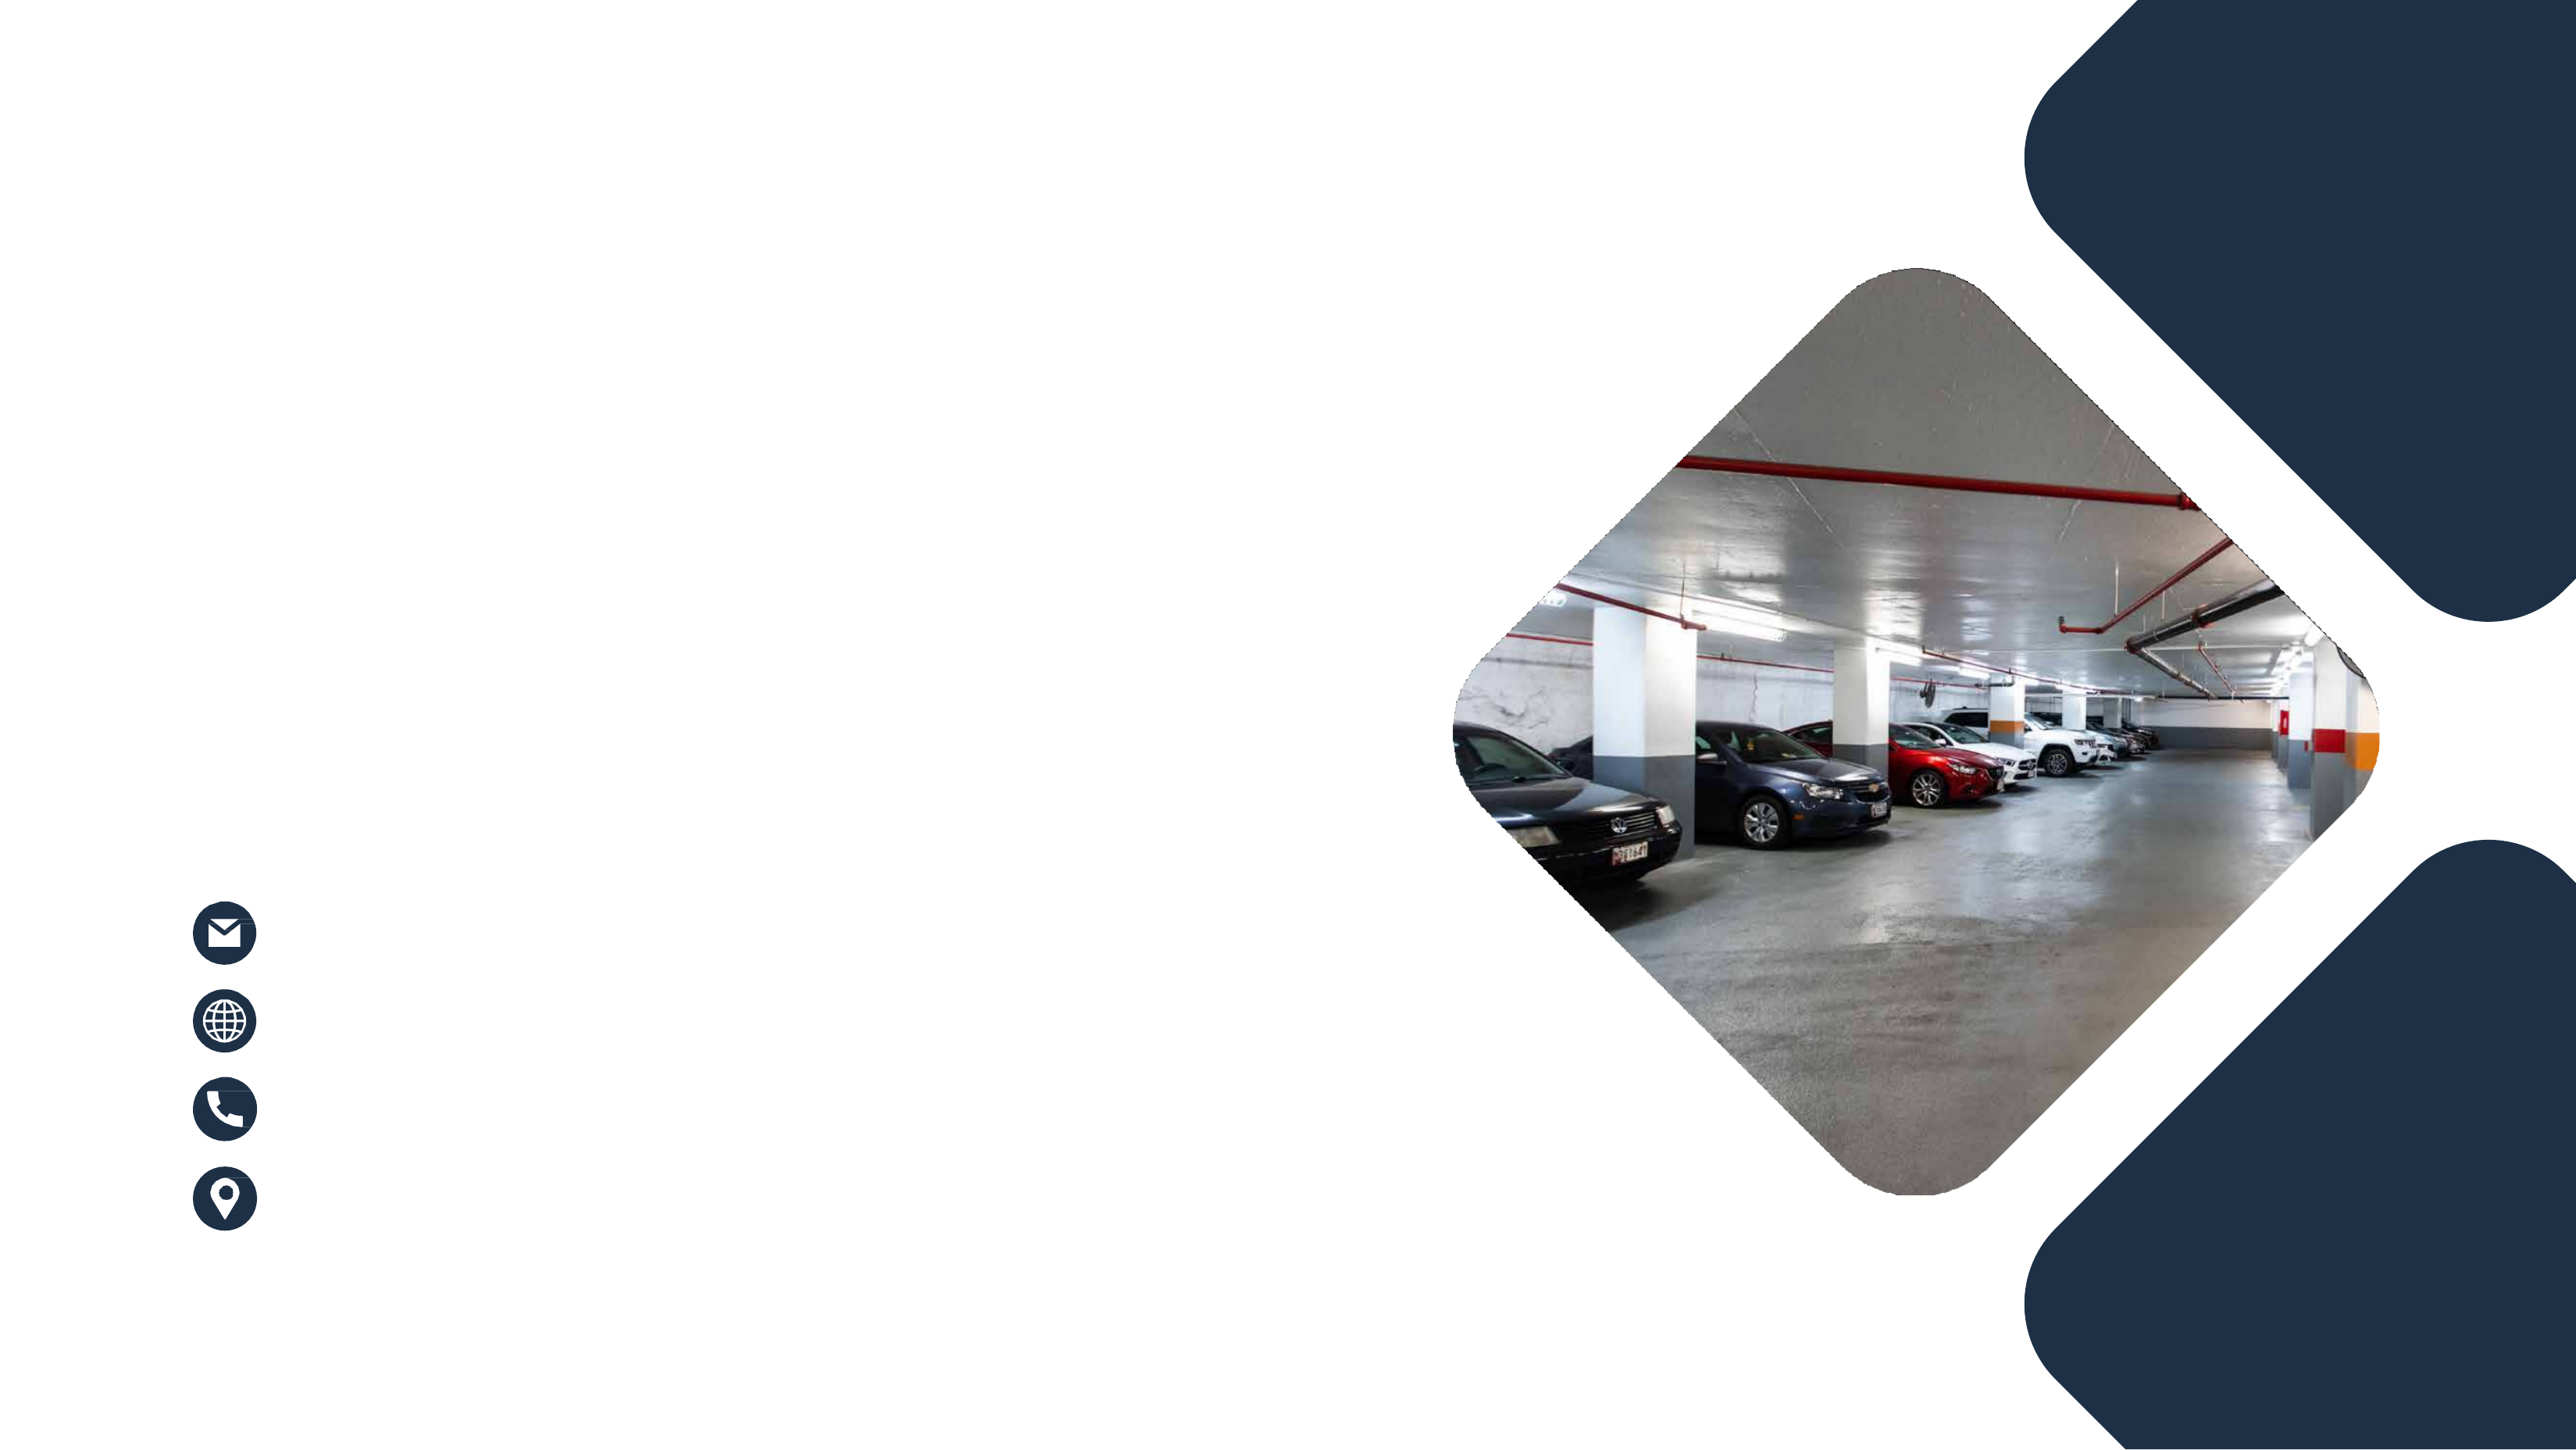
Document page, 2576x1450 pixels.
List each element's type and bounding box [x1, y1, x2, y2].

text_box [192, 901, 257, 965]
text_box [1450, 0, 2576, 1450]
text_box [192, 1166, 258, 1231]
text_box [192, 989, 257, 1053]
text_box [193, 1077, 257, 1141]
